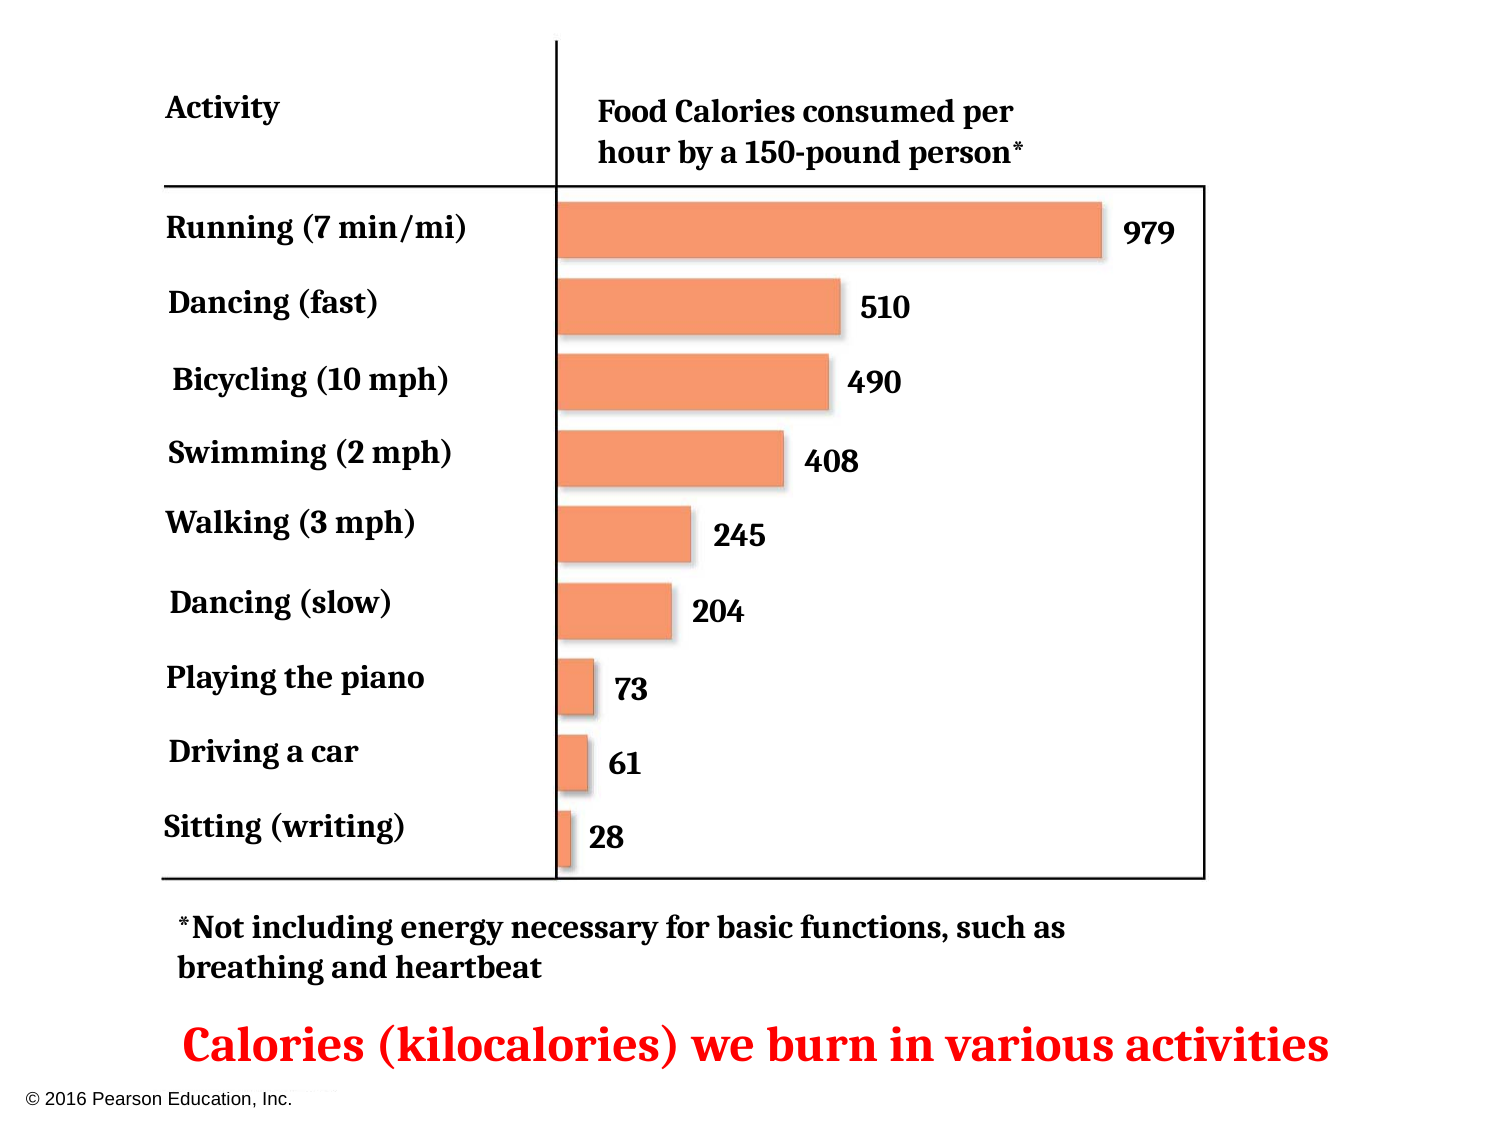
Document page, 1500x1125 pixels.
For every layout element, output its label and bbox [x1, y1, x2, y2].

picture [152, 33, 1348, 1092]
